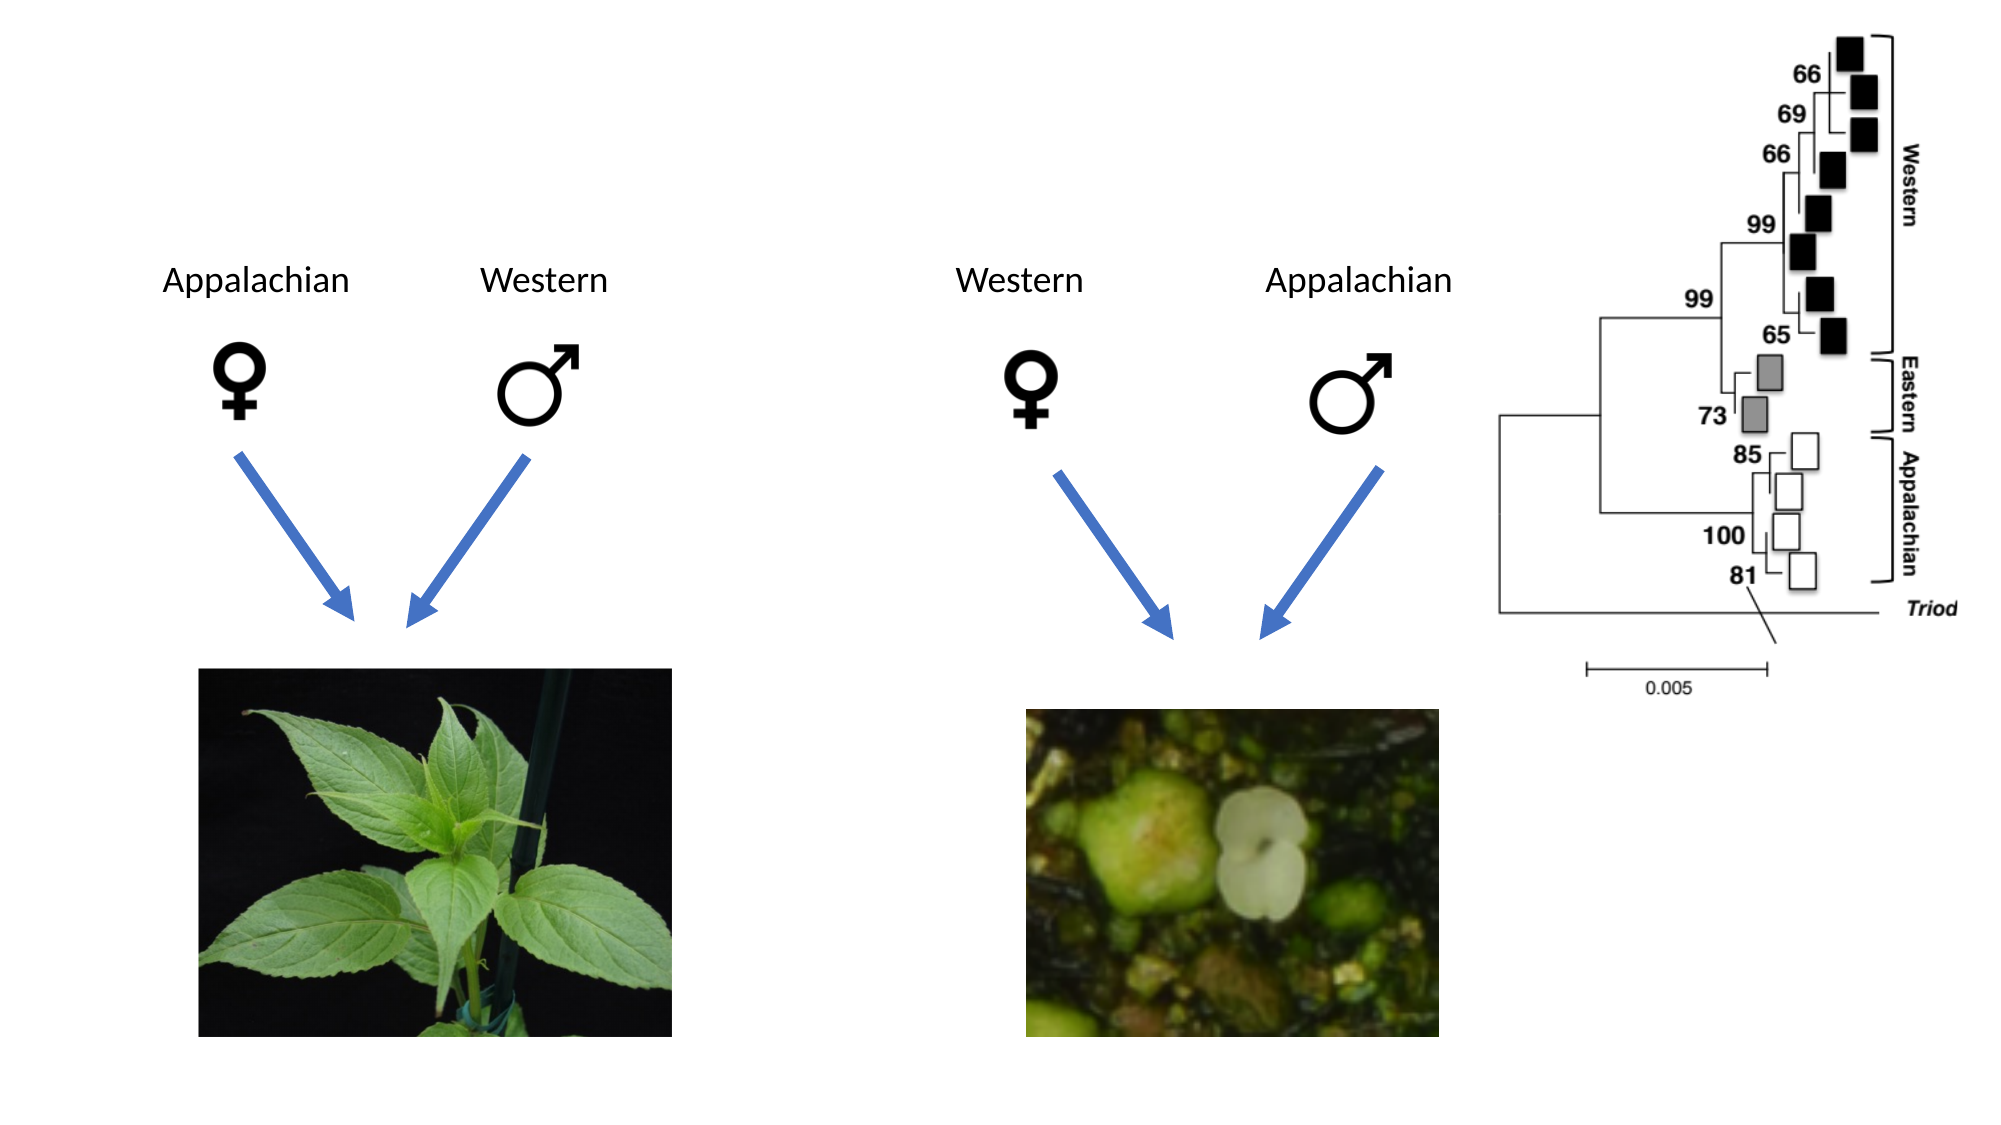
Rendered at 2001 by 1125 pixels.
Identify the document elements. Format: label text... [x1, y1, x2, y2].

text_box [406, 456, 527, 615]
picture [208, 334, 271, 428]
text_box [1056, 472, 1174, 641]
picture [1289, 331, 1407, 449]
picture [1026, 709, 1439, 1037]
text_box Appalachian [147, 247, 406, 308]
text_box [237, 454, 355, 622]
picture [999, 342, 1063, 437]
text_box Western [940, 247, 1198, 308]
picture [199, 615, 672, 1090]
picture [477, 322, 594, 440]
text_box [1259, 468, 1381, 640]
text_box Appalachian [1250, 247, 1481, 308]
text_box Western [465, 247, 723, 308]
picture [1481, 15, 1958, 710]
